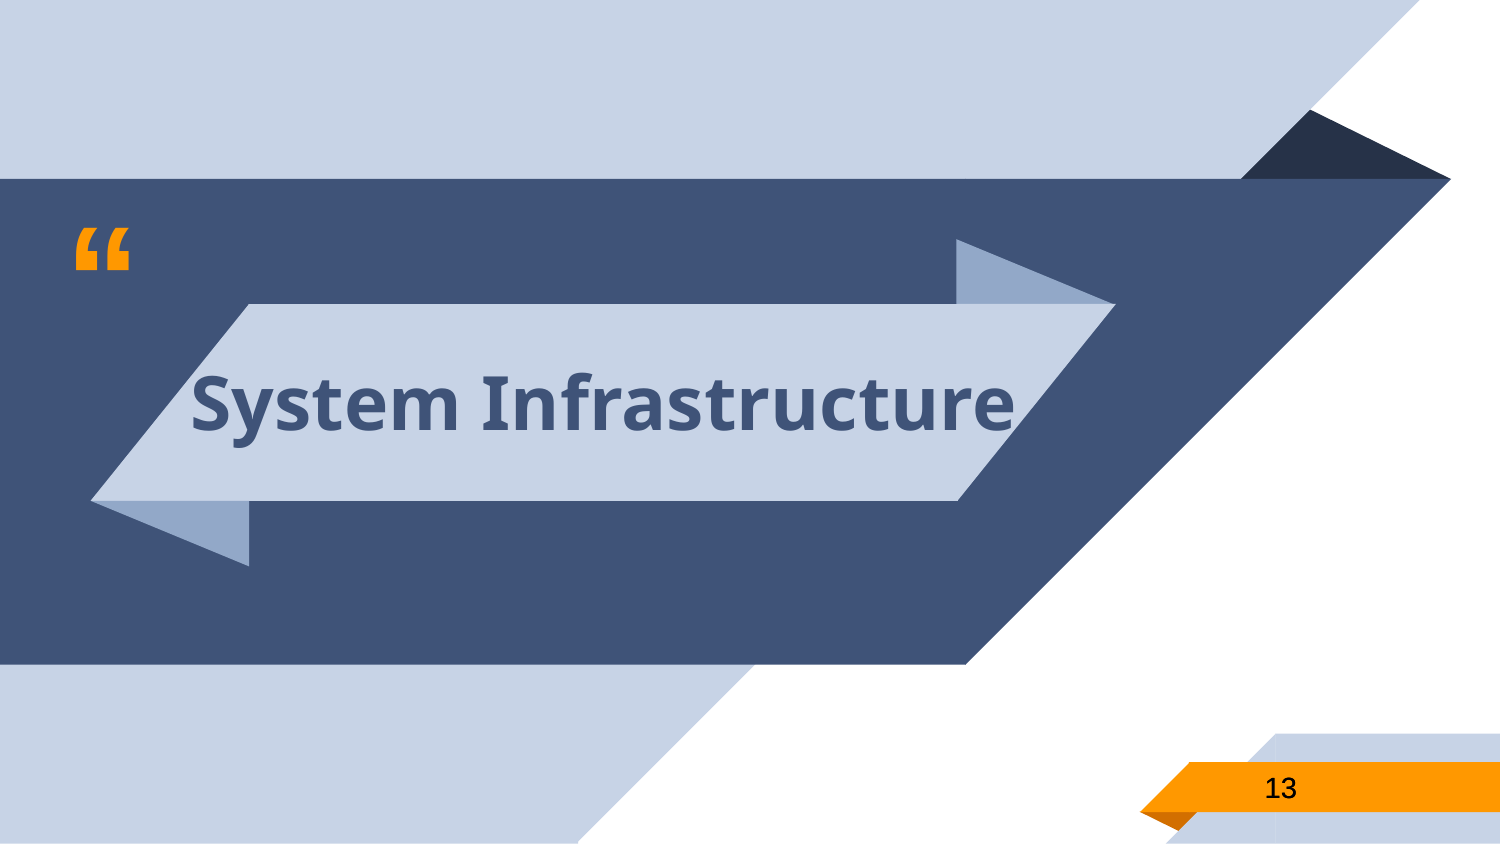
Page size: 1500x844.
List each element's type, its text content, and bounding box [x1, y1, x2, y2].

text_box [90, 238, 1117, 567]
slide_number 13 [1249, 760, 1494, 813]
